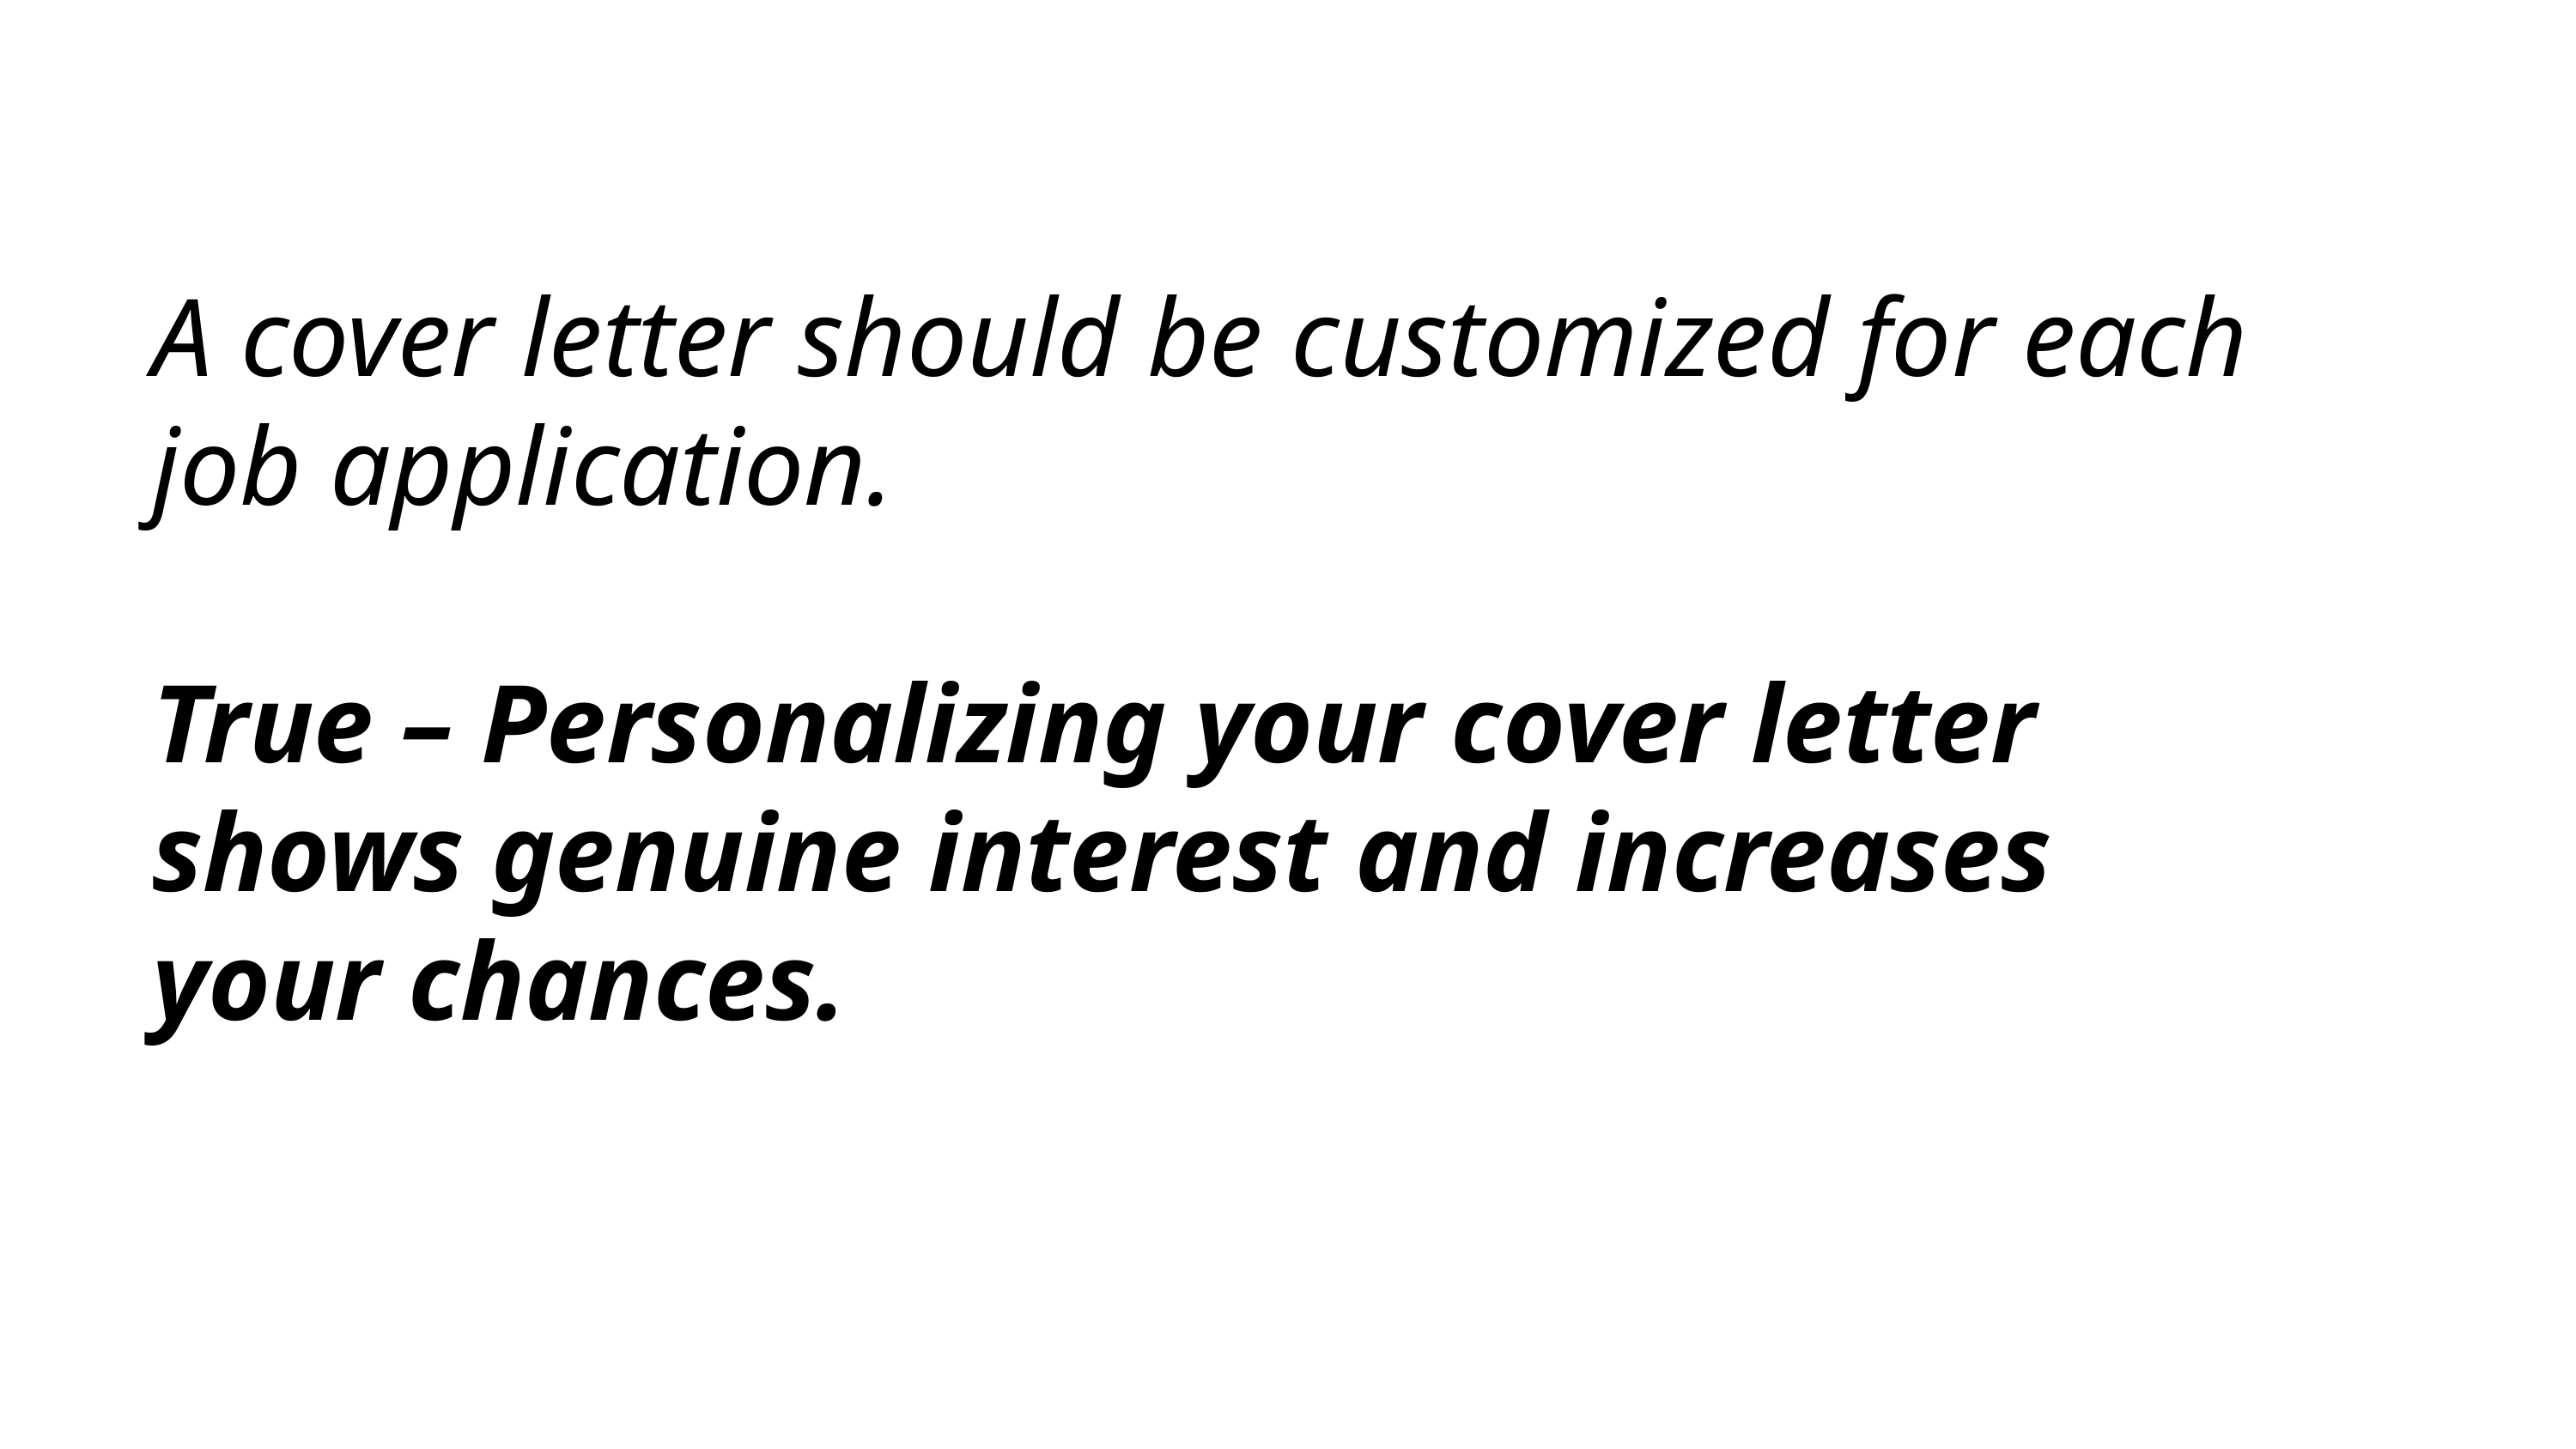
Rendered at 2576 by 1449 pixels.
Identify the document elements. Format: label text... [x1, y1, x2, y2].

text_box A cover letter should be customized for each job application. True – Personalizing your cover letter shows genuine interest and increases your chances. [139, 263, 2318, 1048]
